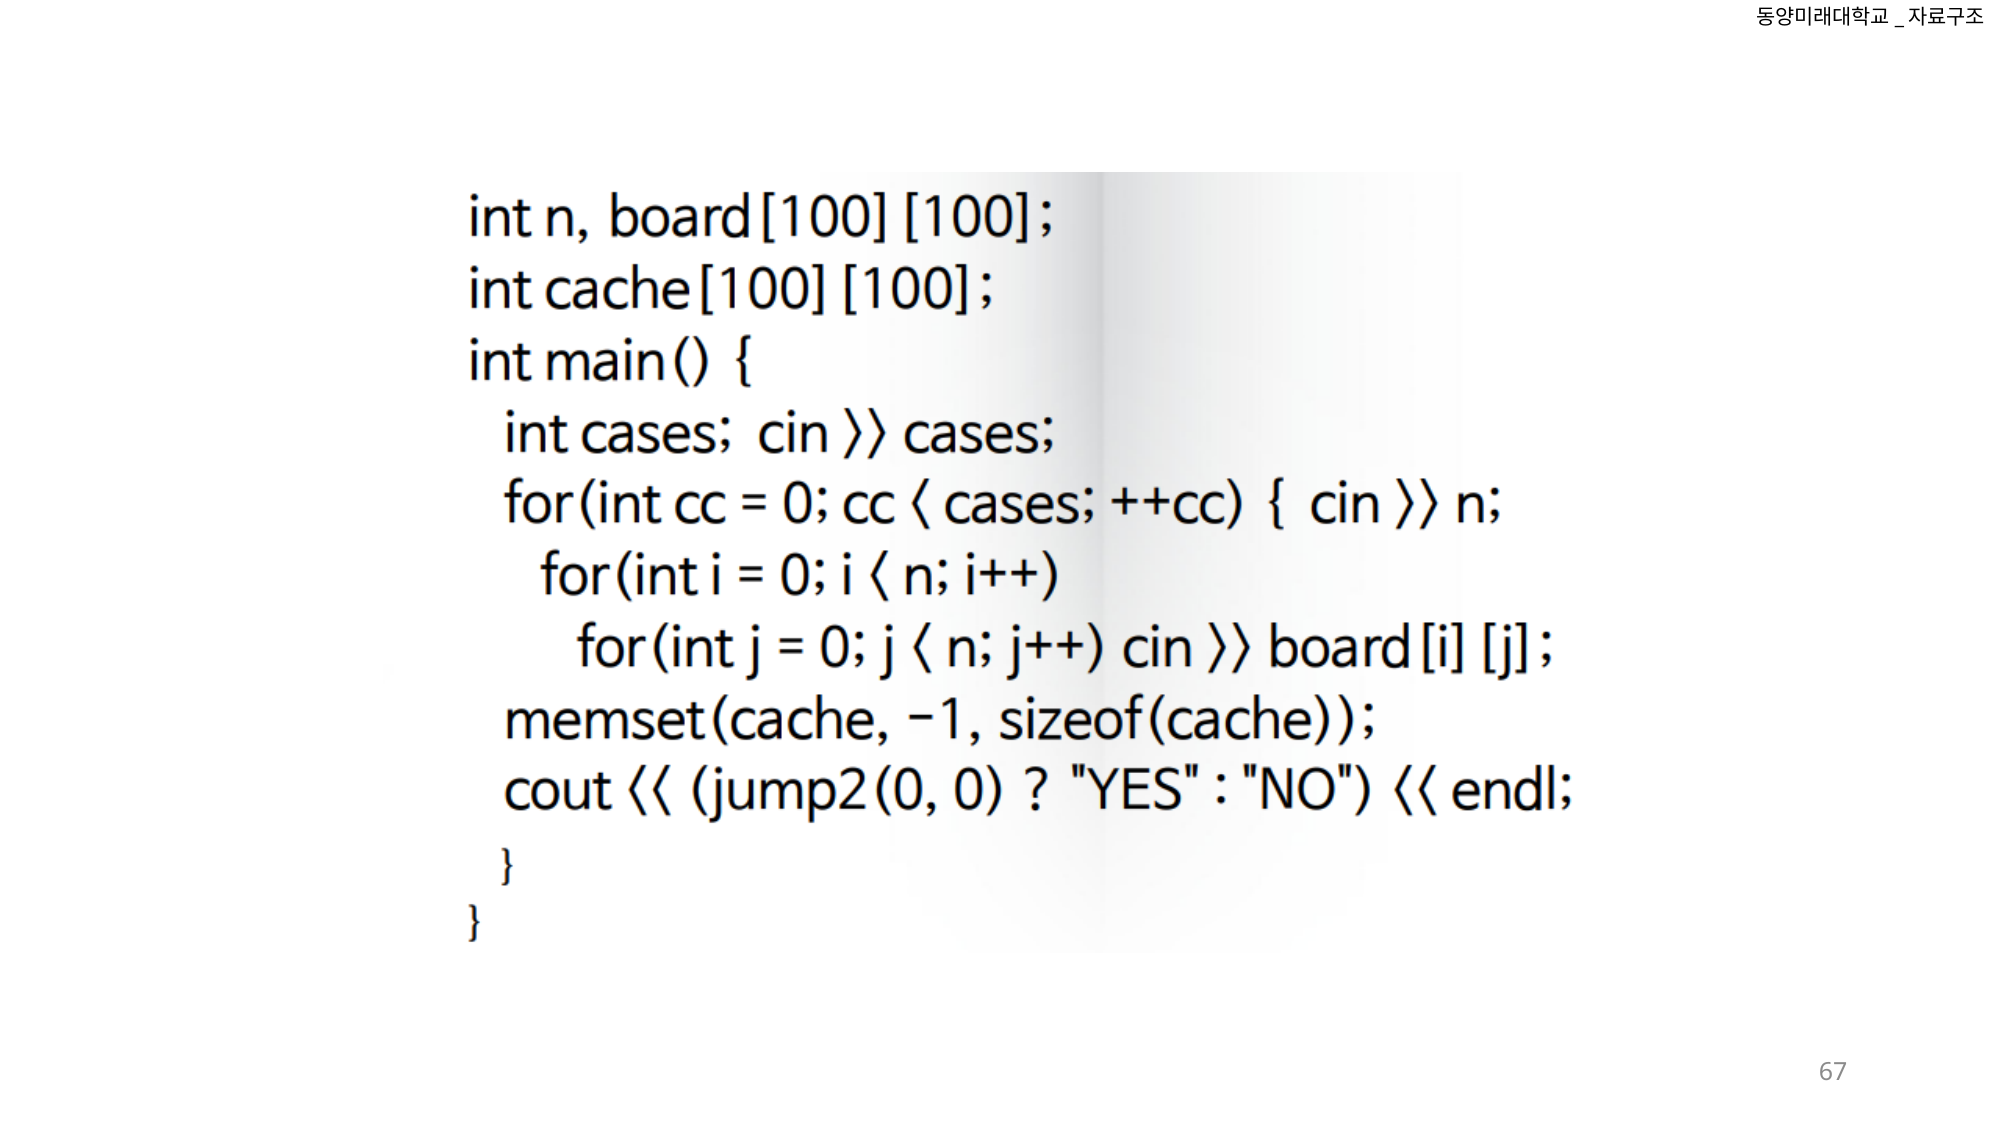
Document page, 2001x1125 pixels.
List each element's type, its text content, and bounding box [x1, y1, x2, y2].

picture [383, 172, 1617, 953]
text_box 동양미래대학교_자료구조 [1474, 0, 2000, 120]
slide_number 67 [1412, 1042, 1863, 1103]
